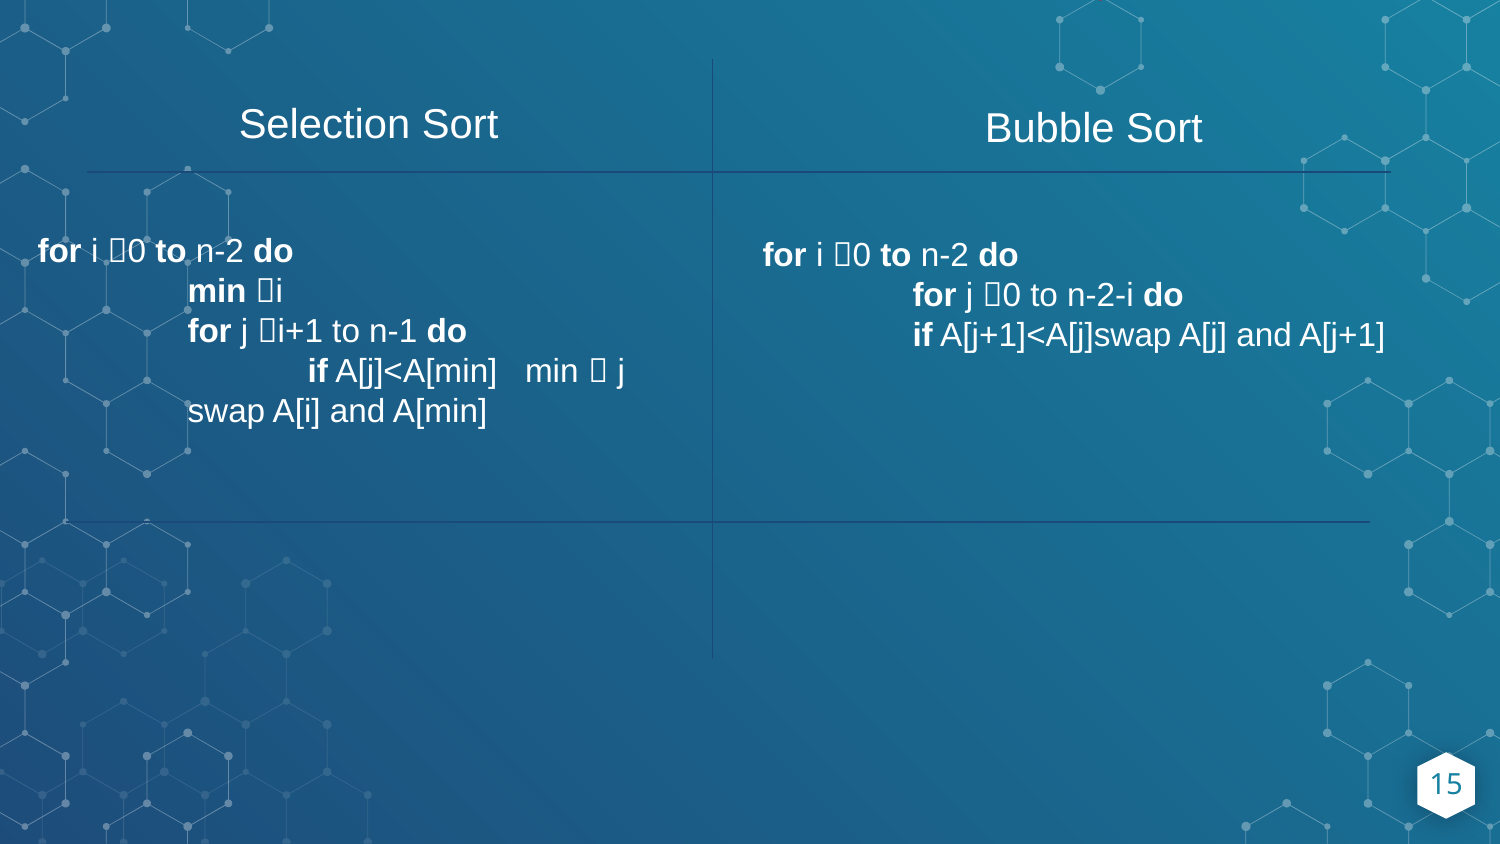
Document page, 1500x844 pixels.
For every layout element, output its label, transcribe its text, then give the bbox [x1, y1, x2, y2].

text_box Bubble Sort for i 0 to n-2 do for j 0 to n-2-i do if A[j+1]<A[j]swap A[j] and A[j+1] [762, 100, 1425, 422]
text_box Selection Sort for i 0 to n-2 do min i for j i+1 to n-1 do if A[j]<A[min] min  j swap A[i] and A[min] [37, 96, 700, 422]
slide_number 15 [1417, 752, 1475, 819]
